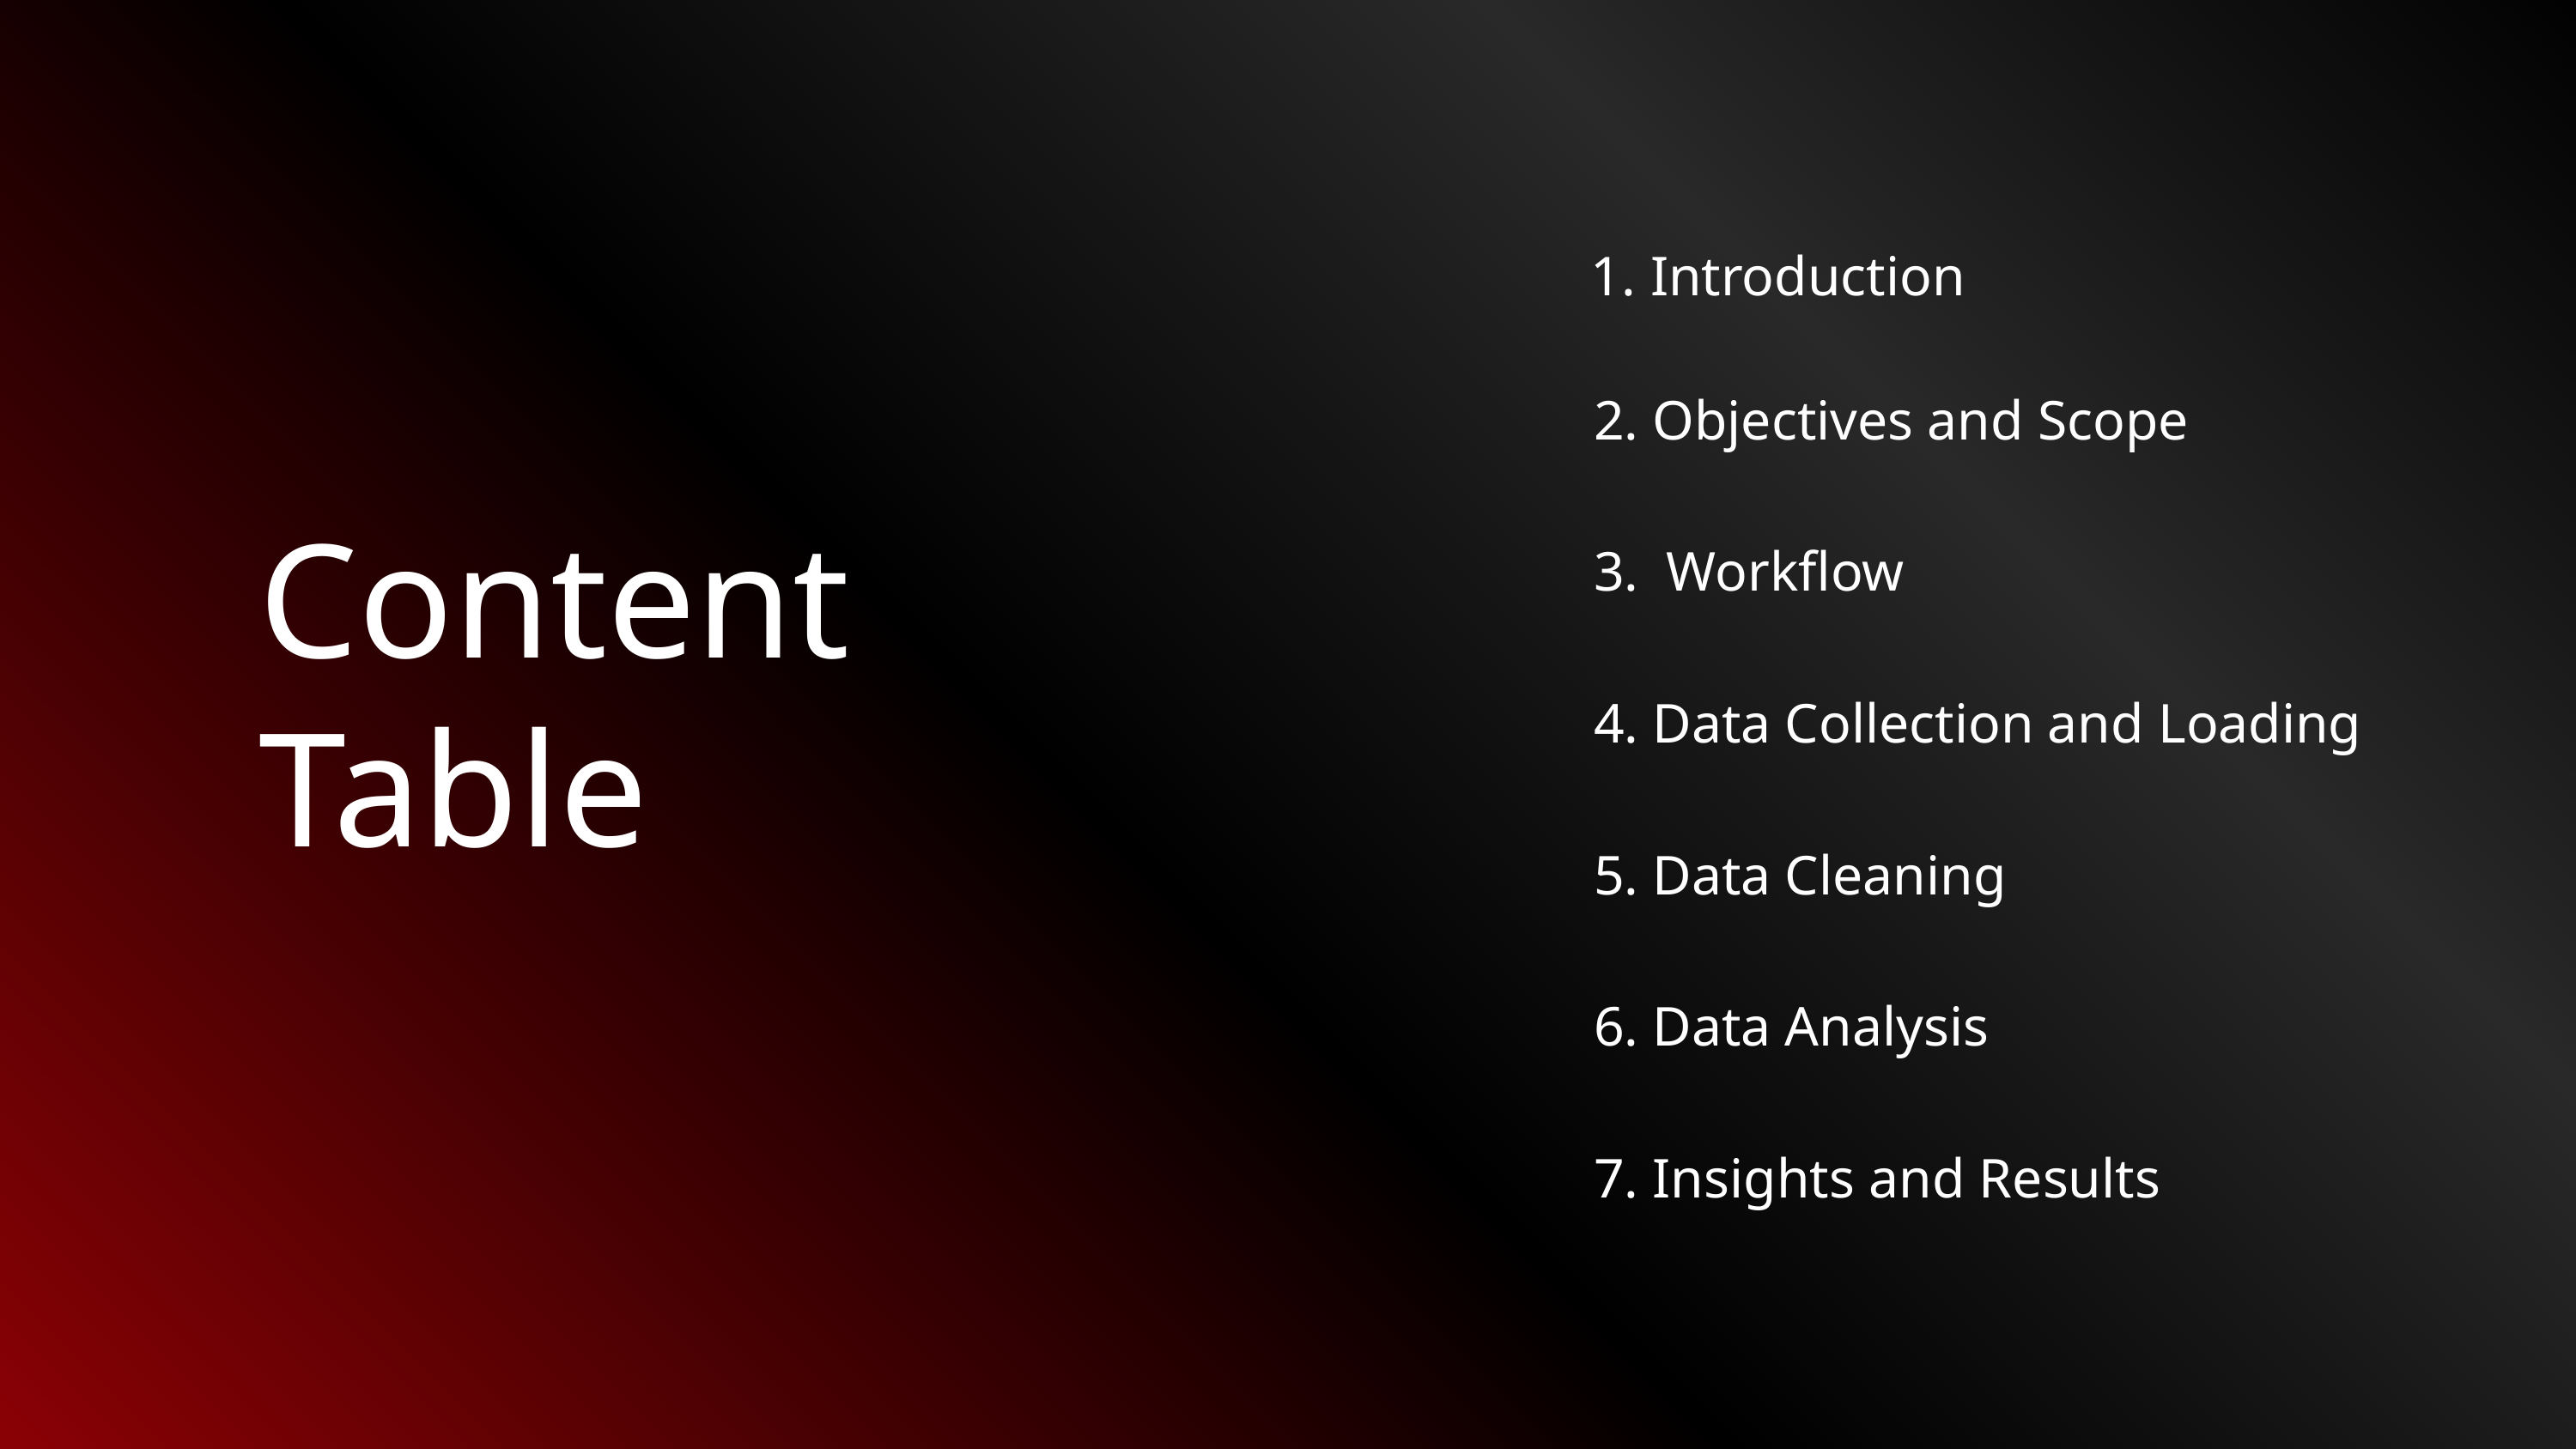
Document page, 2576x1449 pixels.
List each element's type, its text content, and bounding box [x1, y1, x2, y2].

text_box 4. Data Collection and Loading [1594, 678, 2576, 755]
text_box 6. Data Analysis [1594, 981, 2576, 1058]
text_box [0, 0, 2576, 1449]
text_box 7. Insights and Results [1594, 1133, 2576, 1209]
text_box Introduction [1545, 231, 2576, 306]
text_box 5. Data Cleaning [1594, 830, 2576, 906]
text_box 3. Workflow [1594, 527, 2576, 603]
text_box Content Table [258, 500, 1017, 878]
text_box 2. Objectives and Scope [1594, 375, 2576, 451]
